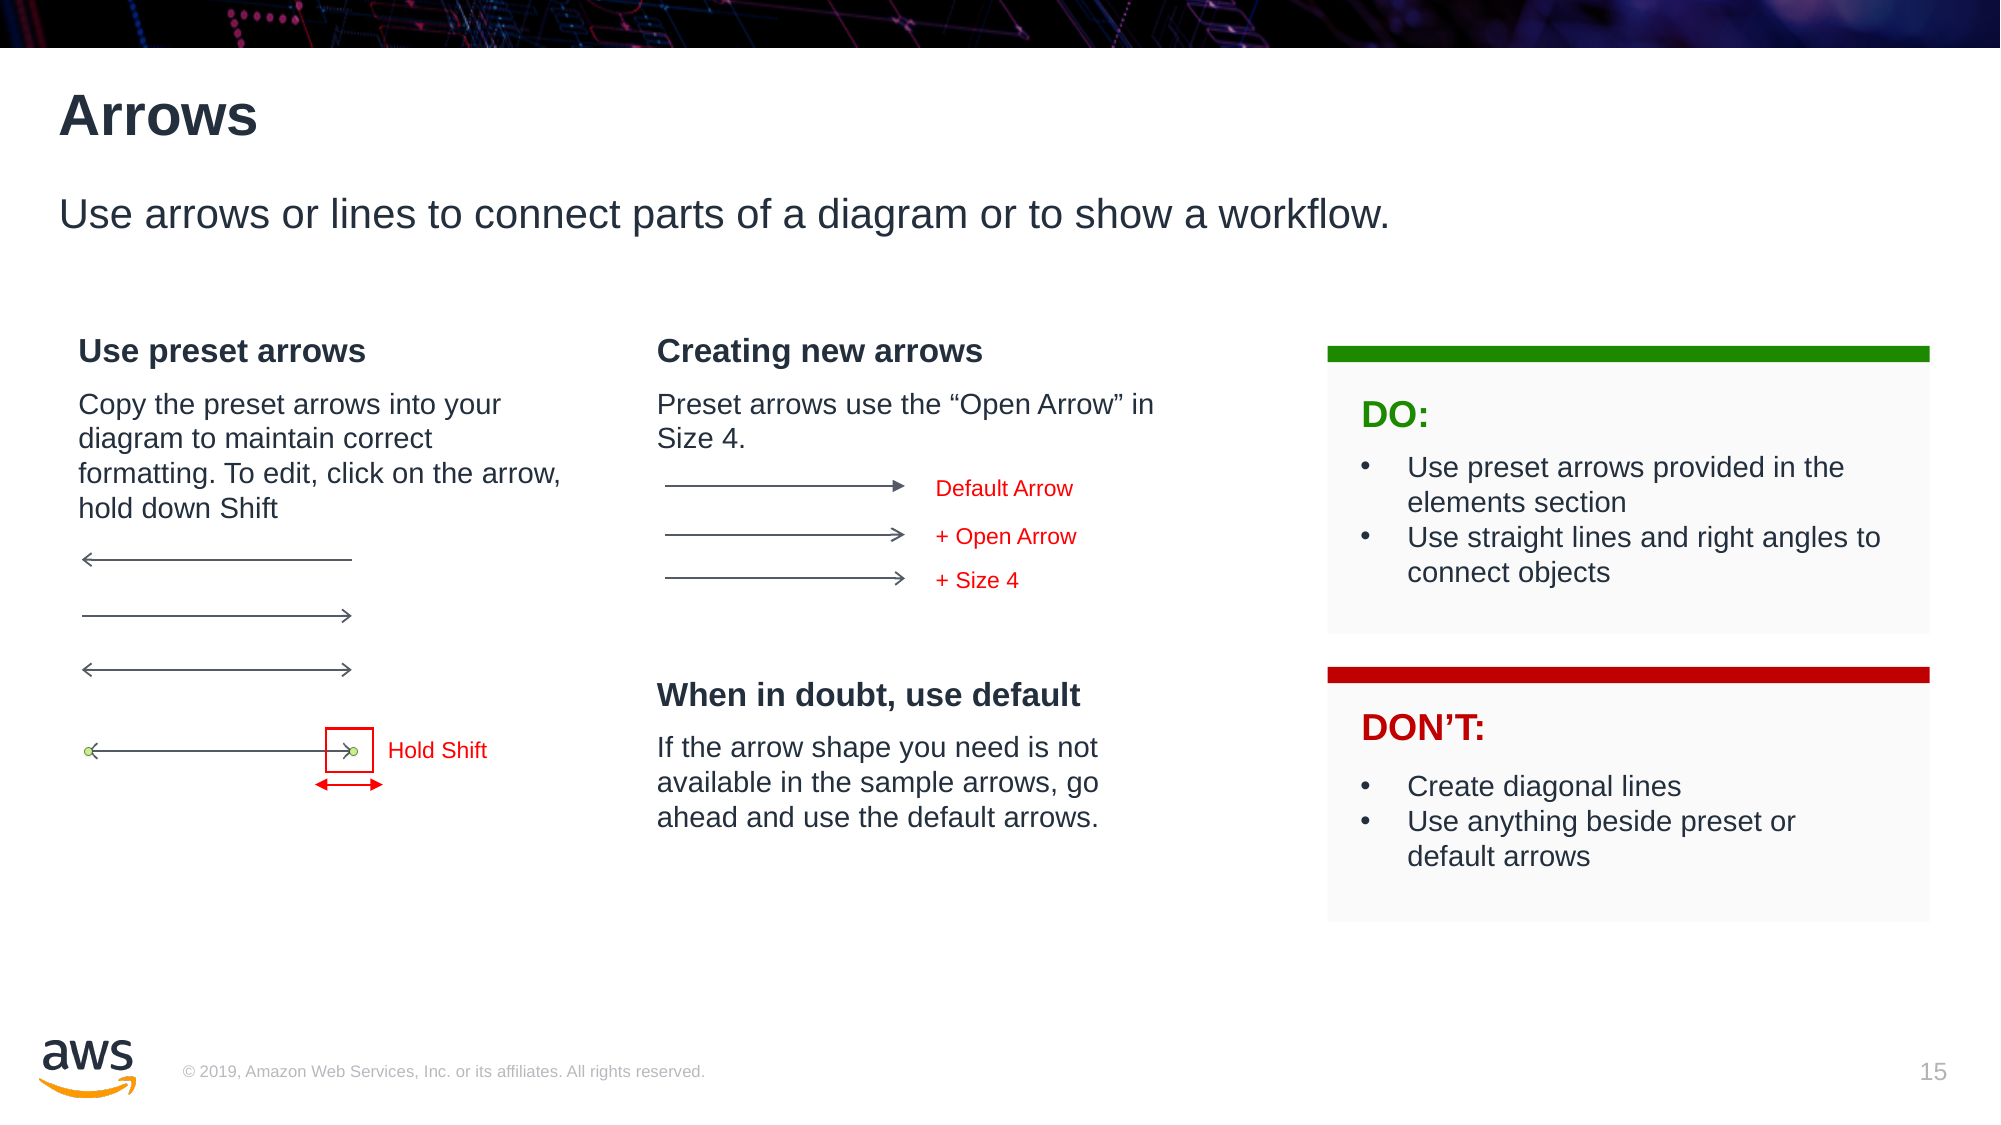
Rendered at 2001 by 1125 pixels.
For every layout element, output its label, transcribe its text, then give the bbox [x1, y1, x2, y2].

text_box + Open Arrow [920, 514, 1174, 557]
text_box Default Arrow [920, 466, 1174, 509]
list Use arrows or lines to connect parts of a diagram or to show a workflow. [43, 185, 1963, 298]
text_box Creating new arrows [642, 321, 1174, 377]
picture [52, 701, 386, 794]
text_box Hold Shift [386, 728, 506, 771]
text_box [1327, 363, 1931, 634]
title Arrows [43, 67, 1963, 166]
text_box DON’T: [1346, 695, 1855, 755]
text_box If the arrow shape you need is not available in the sample arrows, go ahead and use the default arrows. [642, 721, 1174, 841]
text_box [1327, 684, 1931, 922]
text_box Copy the preset arrows into your diagram to maintain correct formatting. To edit, click on the arrow, hold down Shift [63, 377, 595, 533]
text_box When in doubt, use default [642, 665, 1174, 721]
picture [0, 0, 2000, 48]
text_box DO: [1346, 382, 1855, 440]
slide_number 15 [1512, 1040, 1963, 1101]
picture [39, 1040, 136, 1098]
text_box [1327, 666, 1931, 684]
text_box Preset arrows use the “Open Arrow” in Size 4. [642, 377, 1174, 463]
text_box [1327, 345, 1931, 363]
text_box Use preset arrows [63, 321, 595, 377]
text_box + Size 4 [920, 557, 1174, 601]
text_box Create diagonal lines Use anything beside preset or default arrows [1345, 760, 1900, 880]
text_box Use preset arrows provided in the elements section Use straight lines and right angles to connect objects [1345, 440, 1900, 596]
